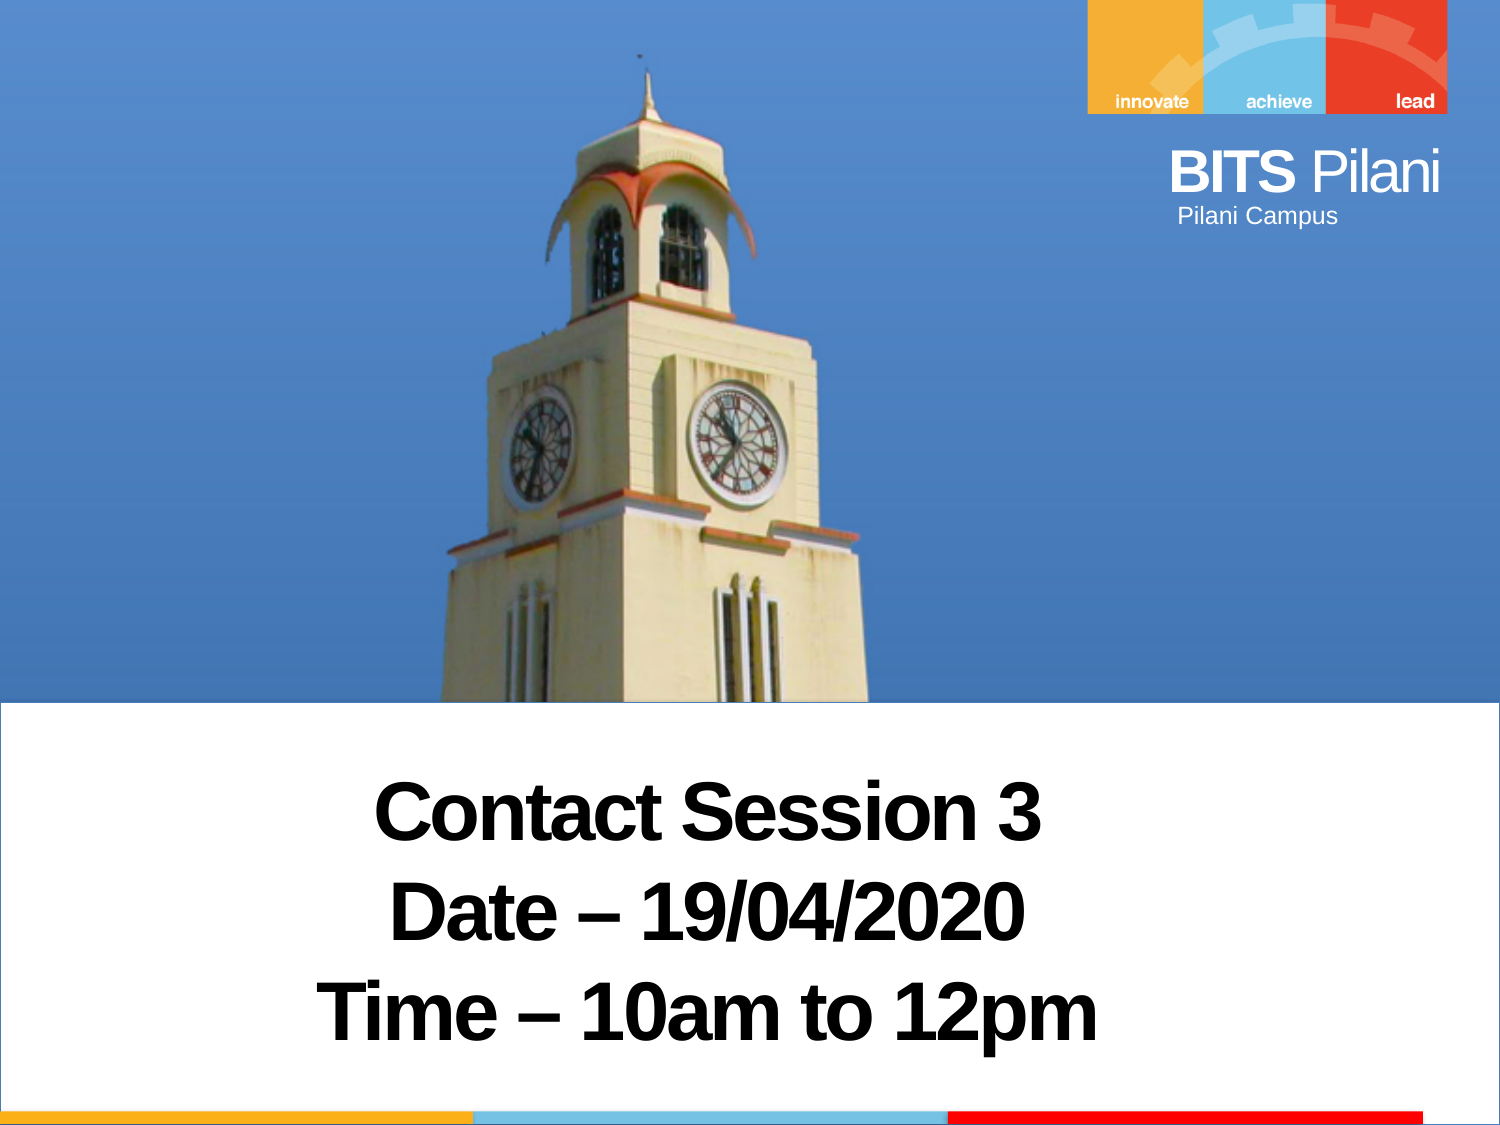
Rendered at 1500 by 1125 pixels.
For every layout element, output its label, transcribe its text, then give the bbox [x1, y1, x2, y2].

picture [0, 0, 1500, 702]
list Contact Session 3 Date – 19/04/2020 Time – 10am to 12pm [5, 749, 1394, 1013]
